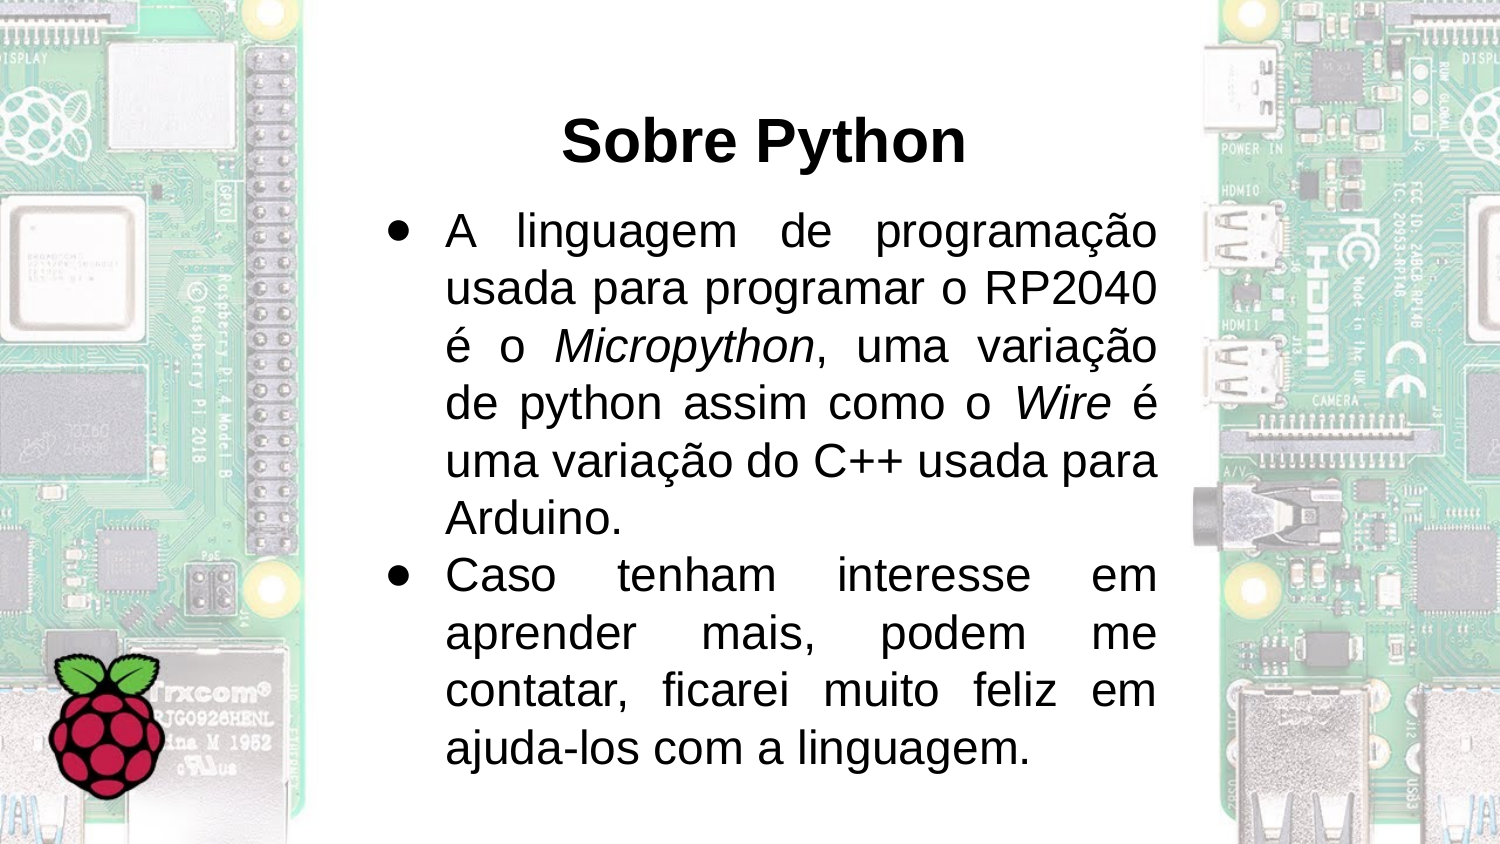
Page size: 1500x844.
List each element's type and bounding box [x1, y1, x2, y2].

text_box [0, 0, 1500, 844]
